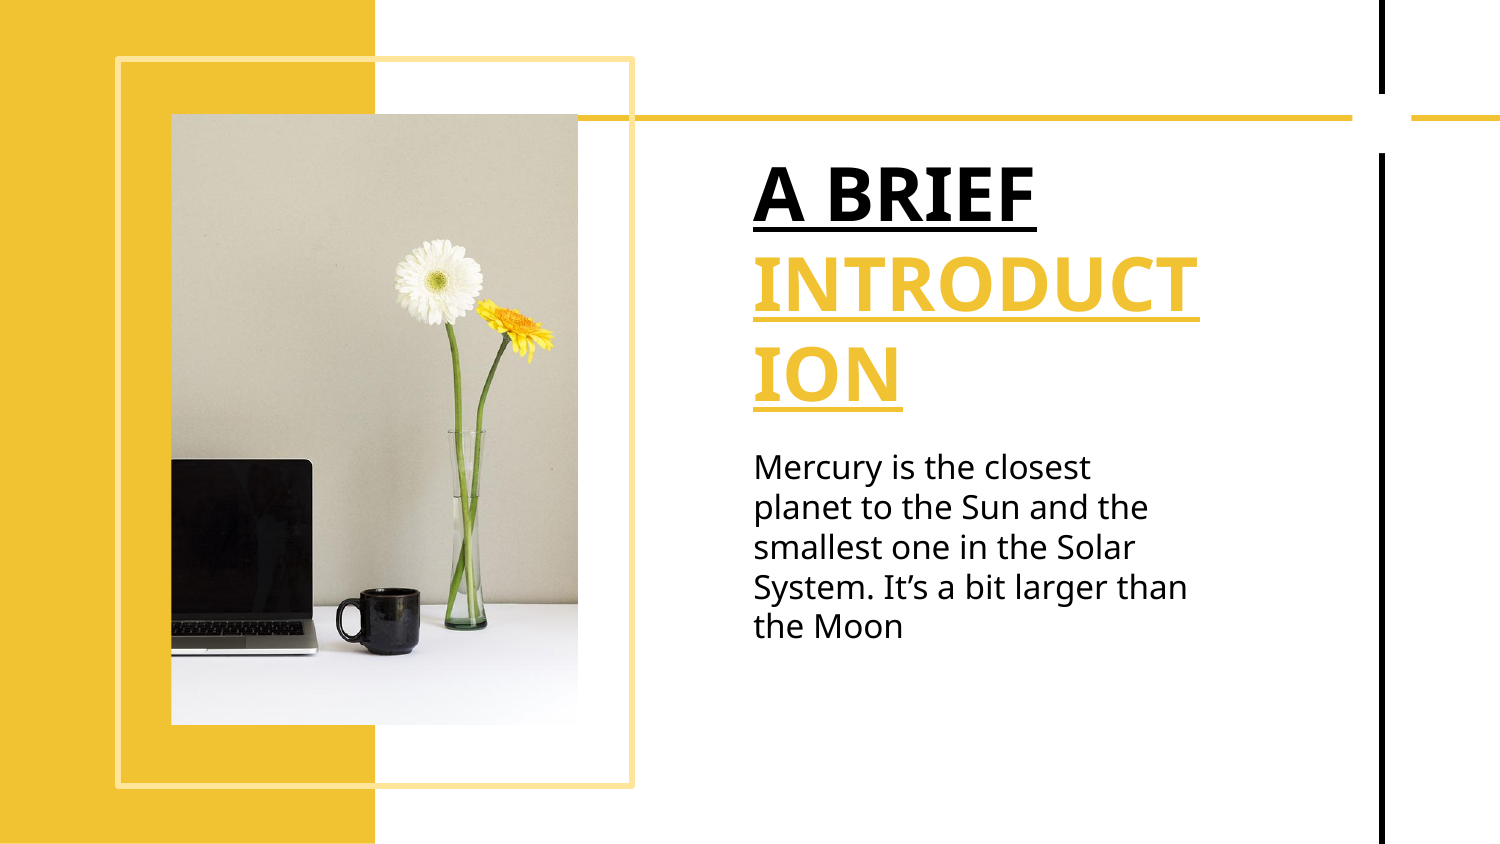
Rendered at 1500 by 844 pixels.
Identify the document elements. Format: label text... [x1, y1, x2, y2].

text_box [165, 112, 376, 734]
picture [171, 114, 579, 725]
subtitle Mercury is the closest planet to the Sun and the smallest one in the Solar System. It’s a bit larger than the Moon [738, 431, 1213, 620]
title A BRIEF INTRODUCTION [738, 214, 1240, 432]
